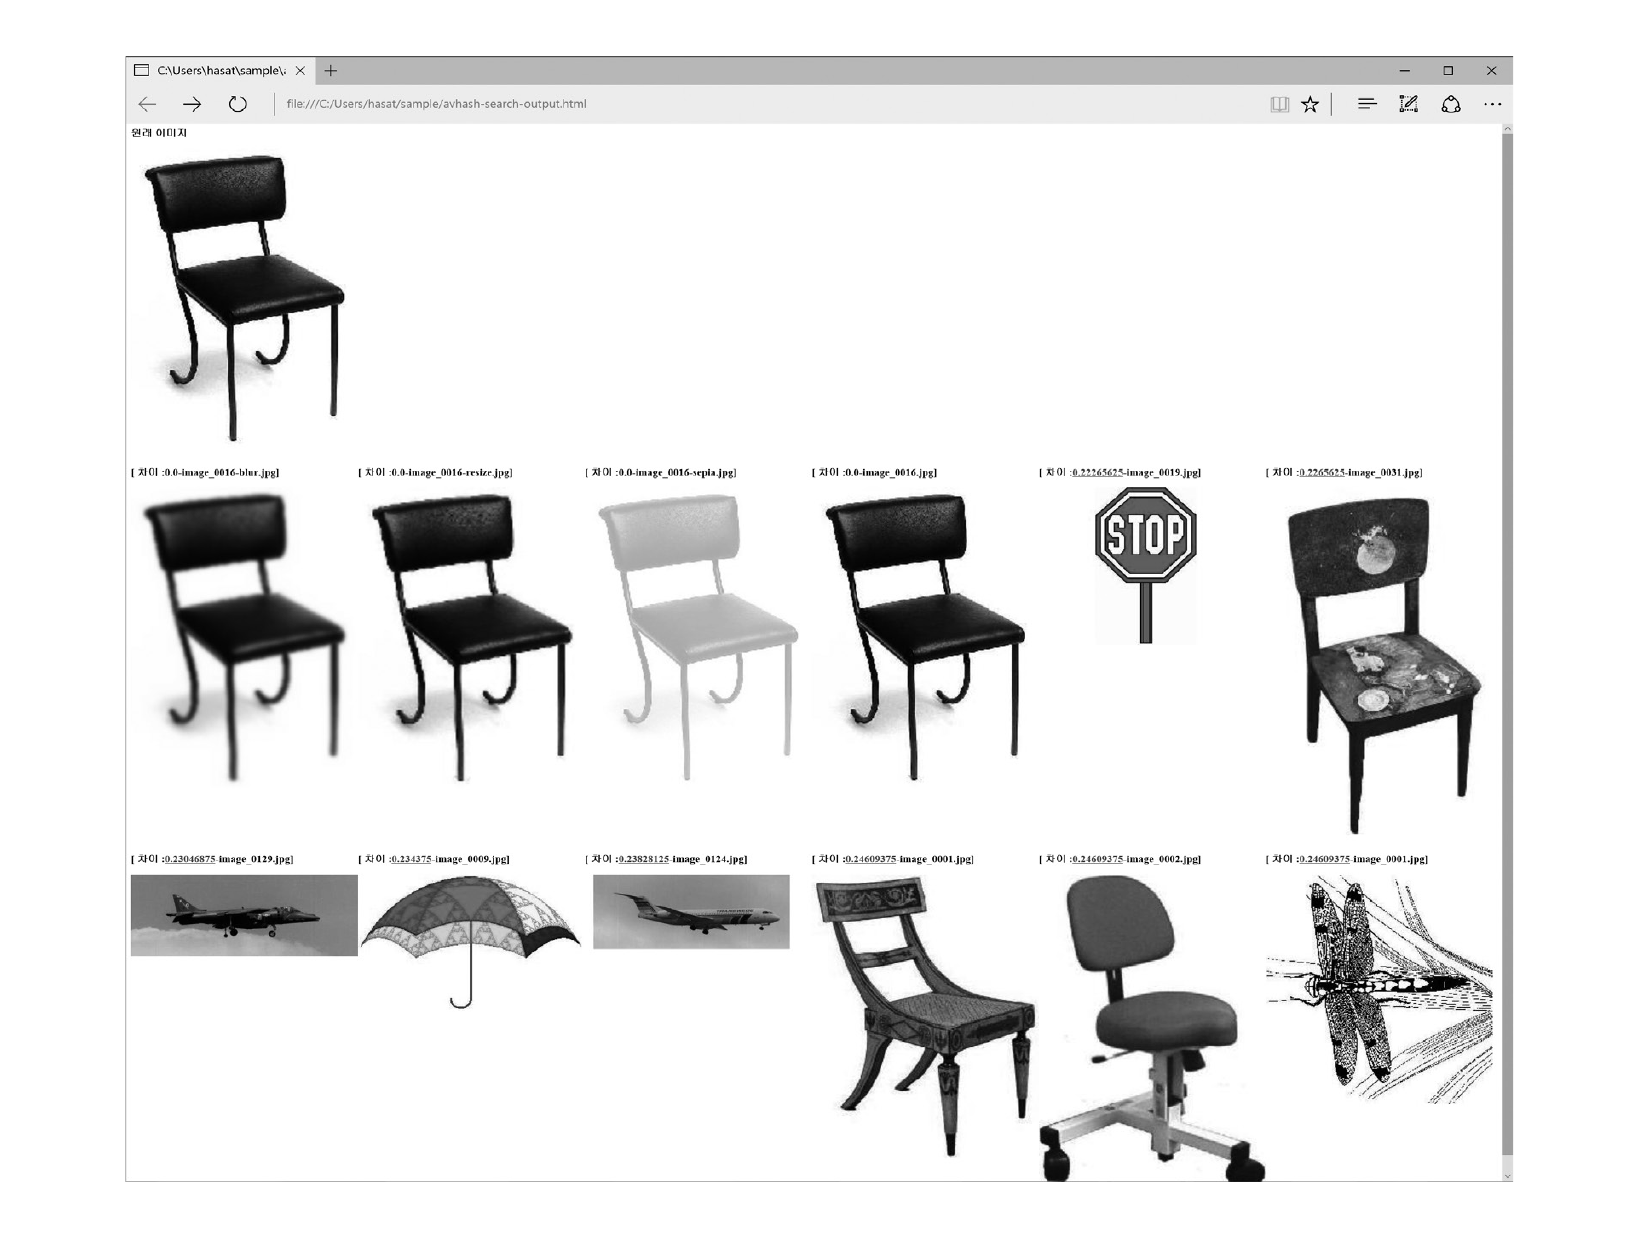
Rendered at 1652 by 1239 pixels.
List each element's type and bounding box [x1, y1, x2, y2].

text_box [125, 56, 1514, 1182]
